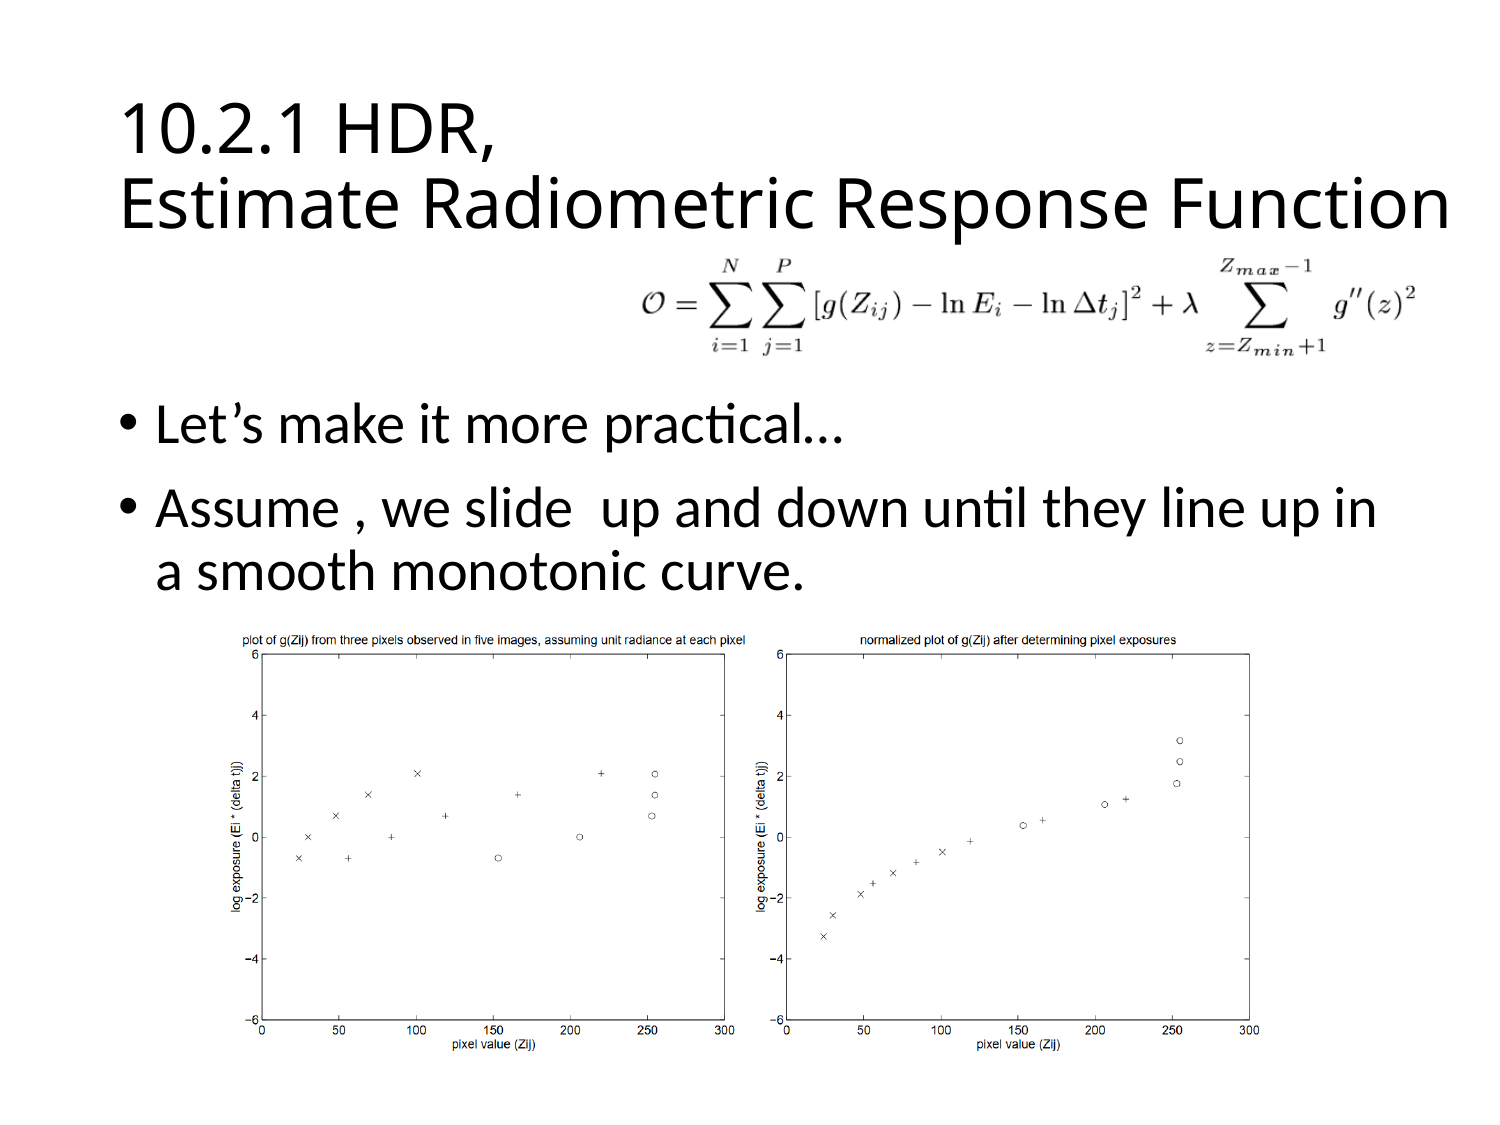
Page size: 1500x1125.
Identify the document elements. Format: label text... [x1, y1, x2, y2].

picture [216, 612, 1284, 1053]
picture [637, 245, 1429, 360]
title 10.2.1 HDR, Estimate Radiometric Response Function [103, 59, 1477, 278]
